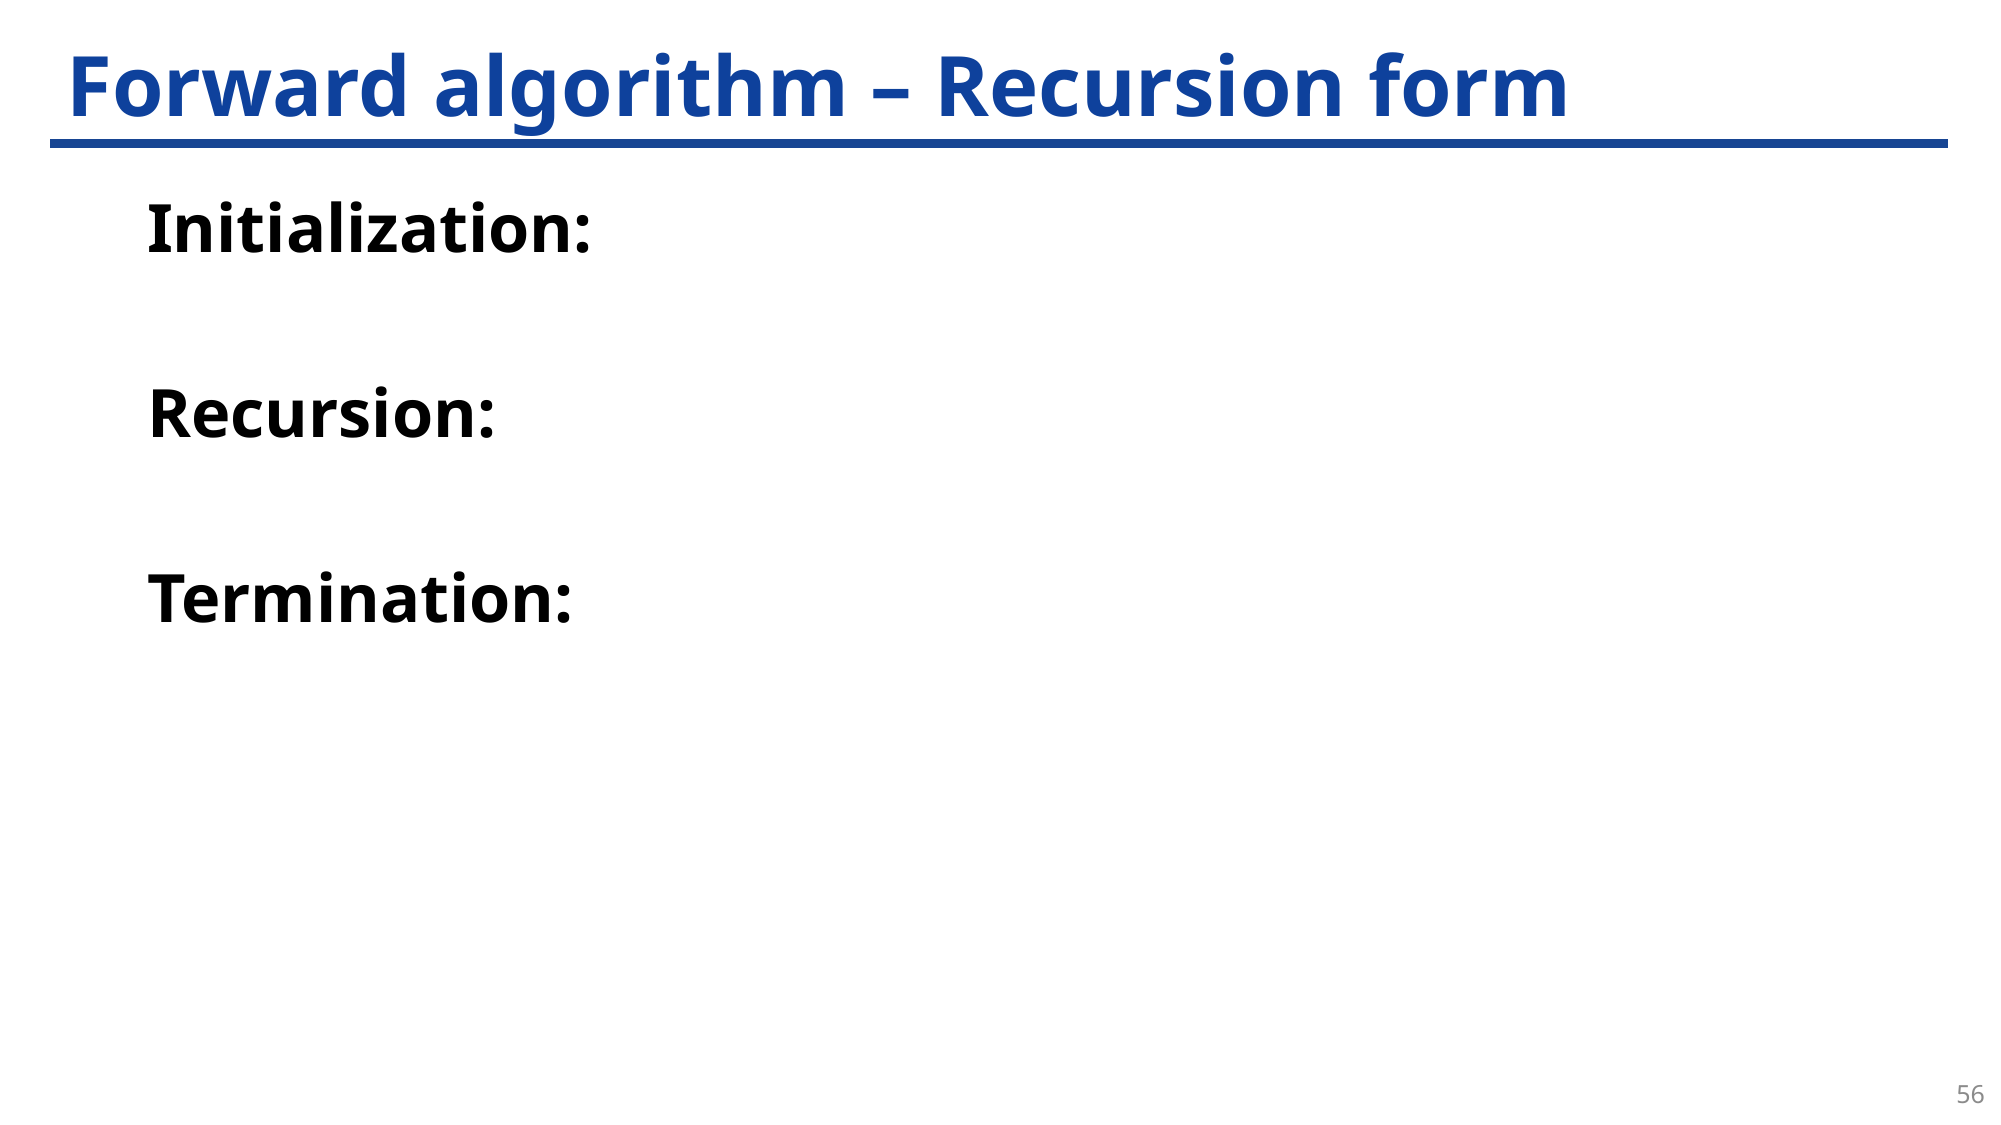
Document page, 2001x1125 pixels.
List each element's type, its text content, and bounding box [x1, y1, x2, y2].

title Forward algorithm – Recursion form [51, 39, 1947, 140]
slide_number 56 [1899, 1065, 2000, 1125]
